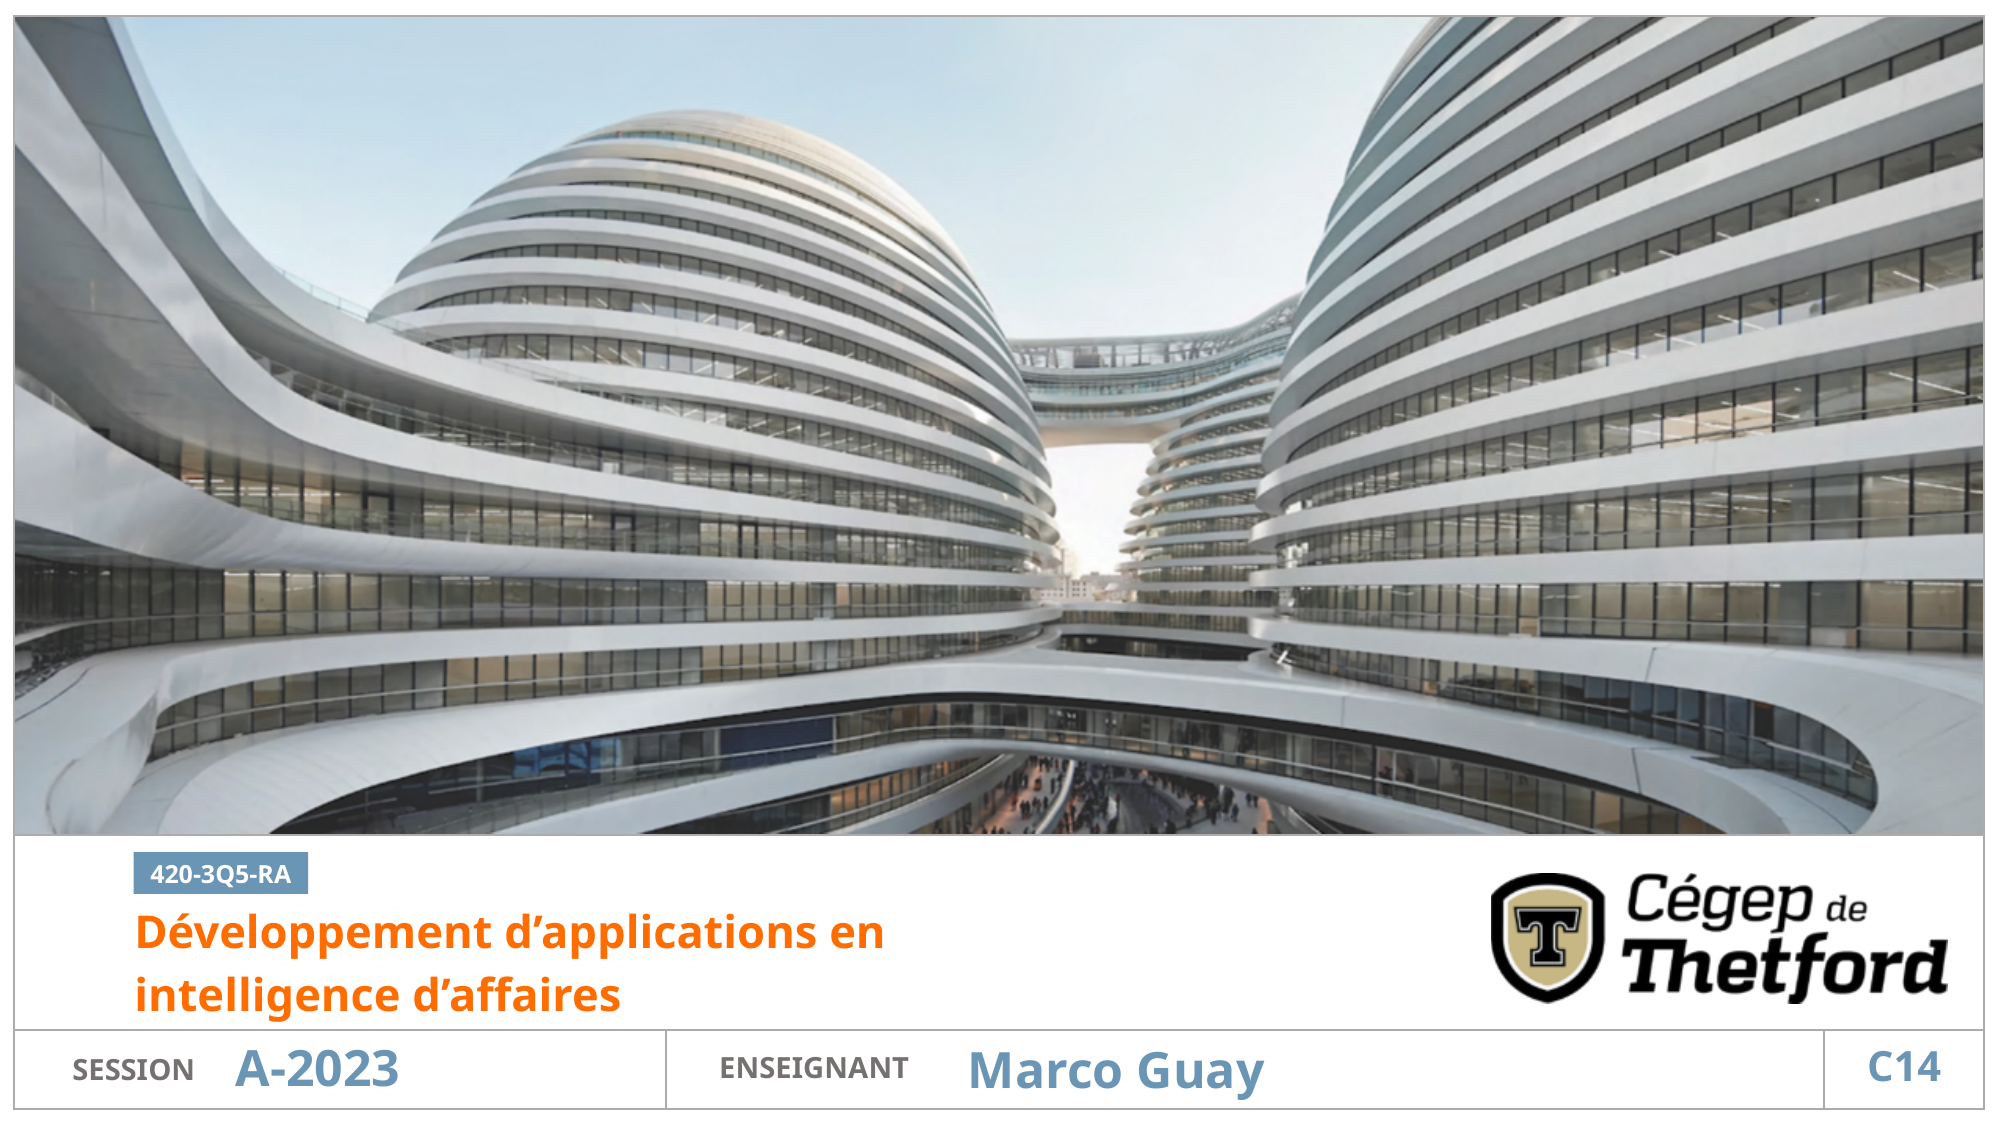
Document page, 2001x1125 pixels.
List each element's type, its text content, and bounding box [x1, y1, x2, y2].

picture [1491, 872, 1948, 1004]
text_box A-2023 [220, 1032, 630, 1109]
text_box [13, 1031, 665, 1110]
text_box [13, 834, 1985, 1031]
text_box Développement d’applications en intelligence d’affaires [119, 902, 1455, 1031]
text_box [665, 1029, 1825, 1110]
picture [14, 16, 1985, 834]
text_box SESSION [26, 1032, 220, 1109]
text_box C14 [1825, 1029, 1985, 1107]
text_box 420-3Q5-RA [133, 851, 309, 895]
